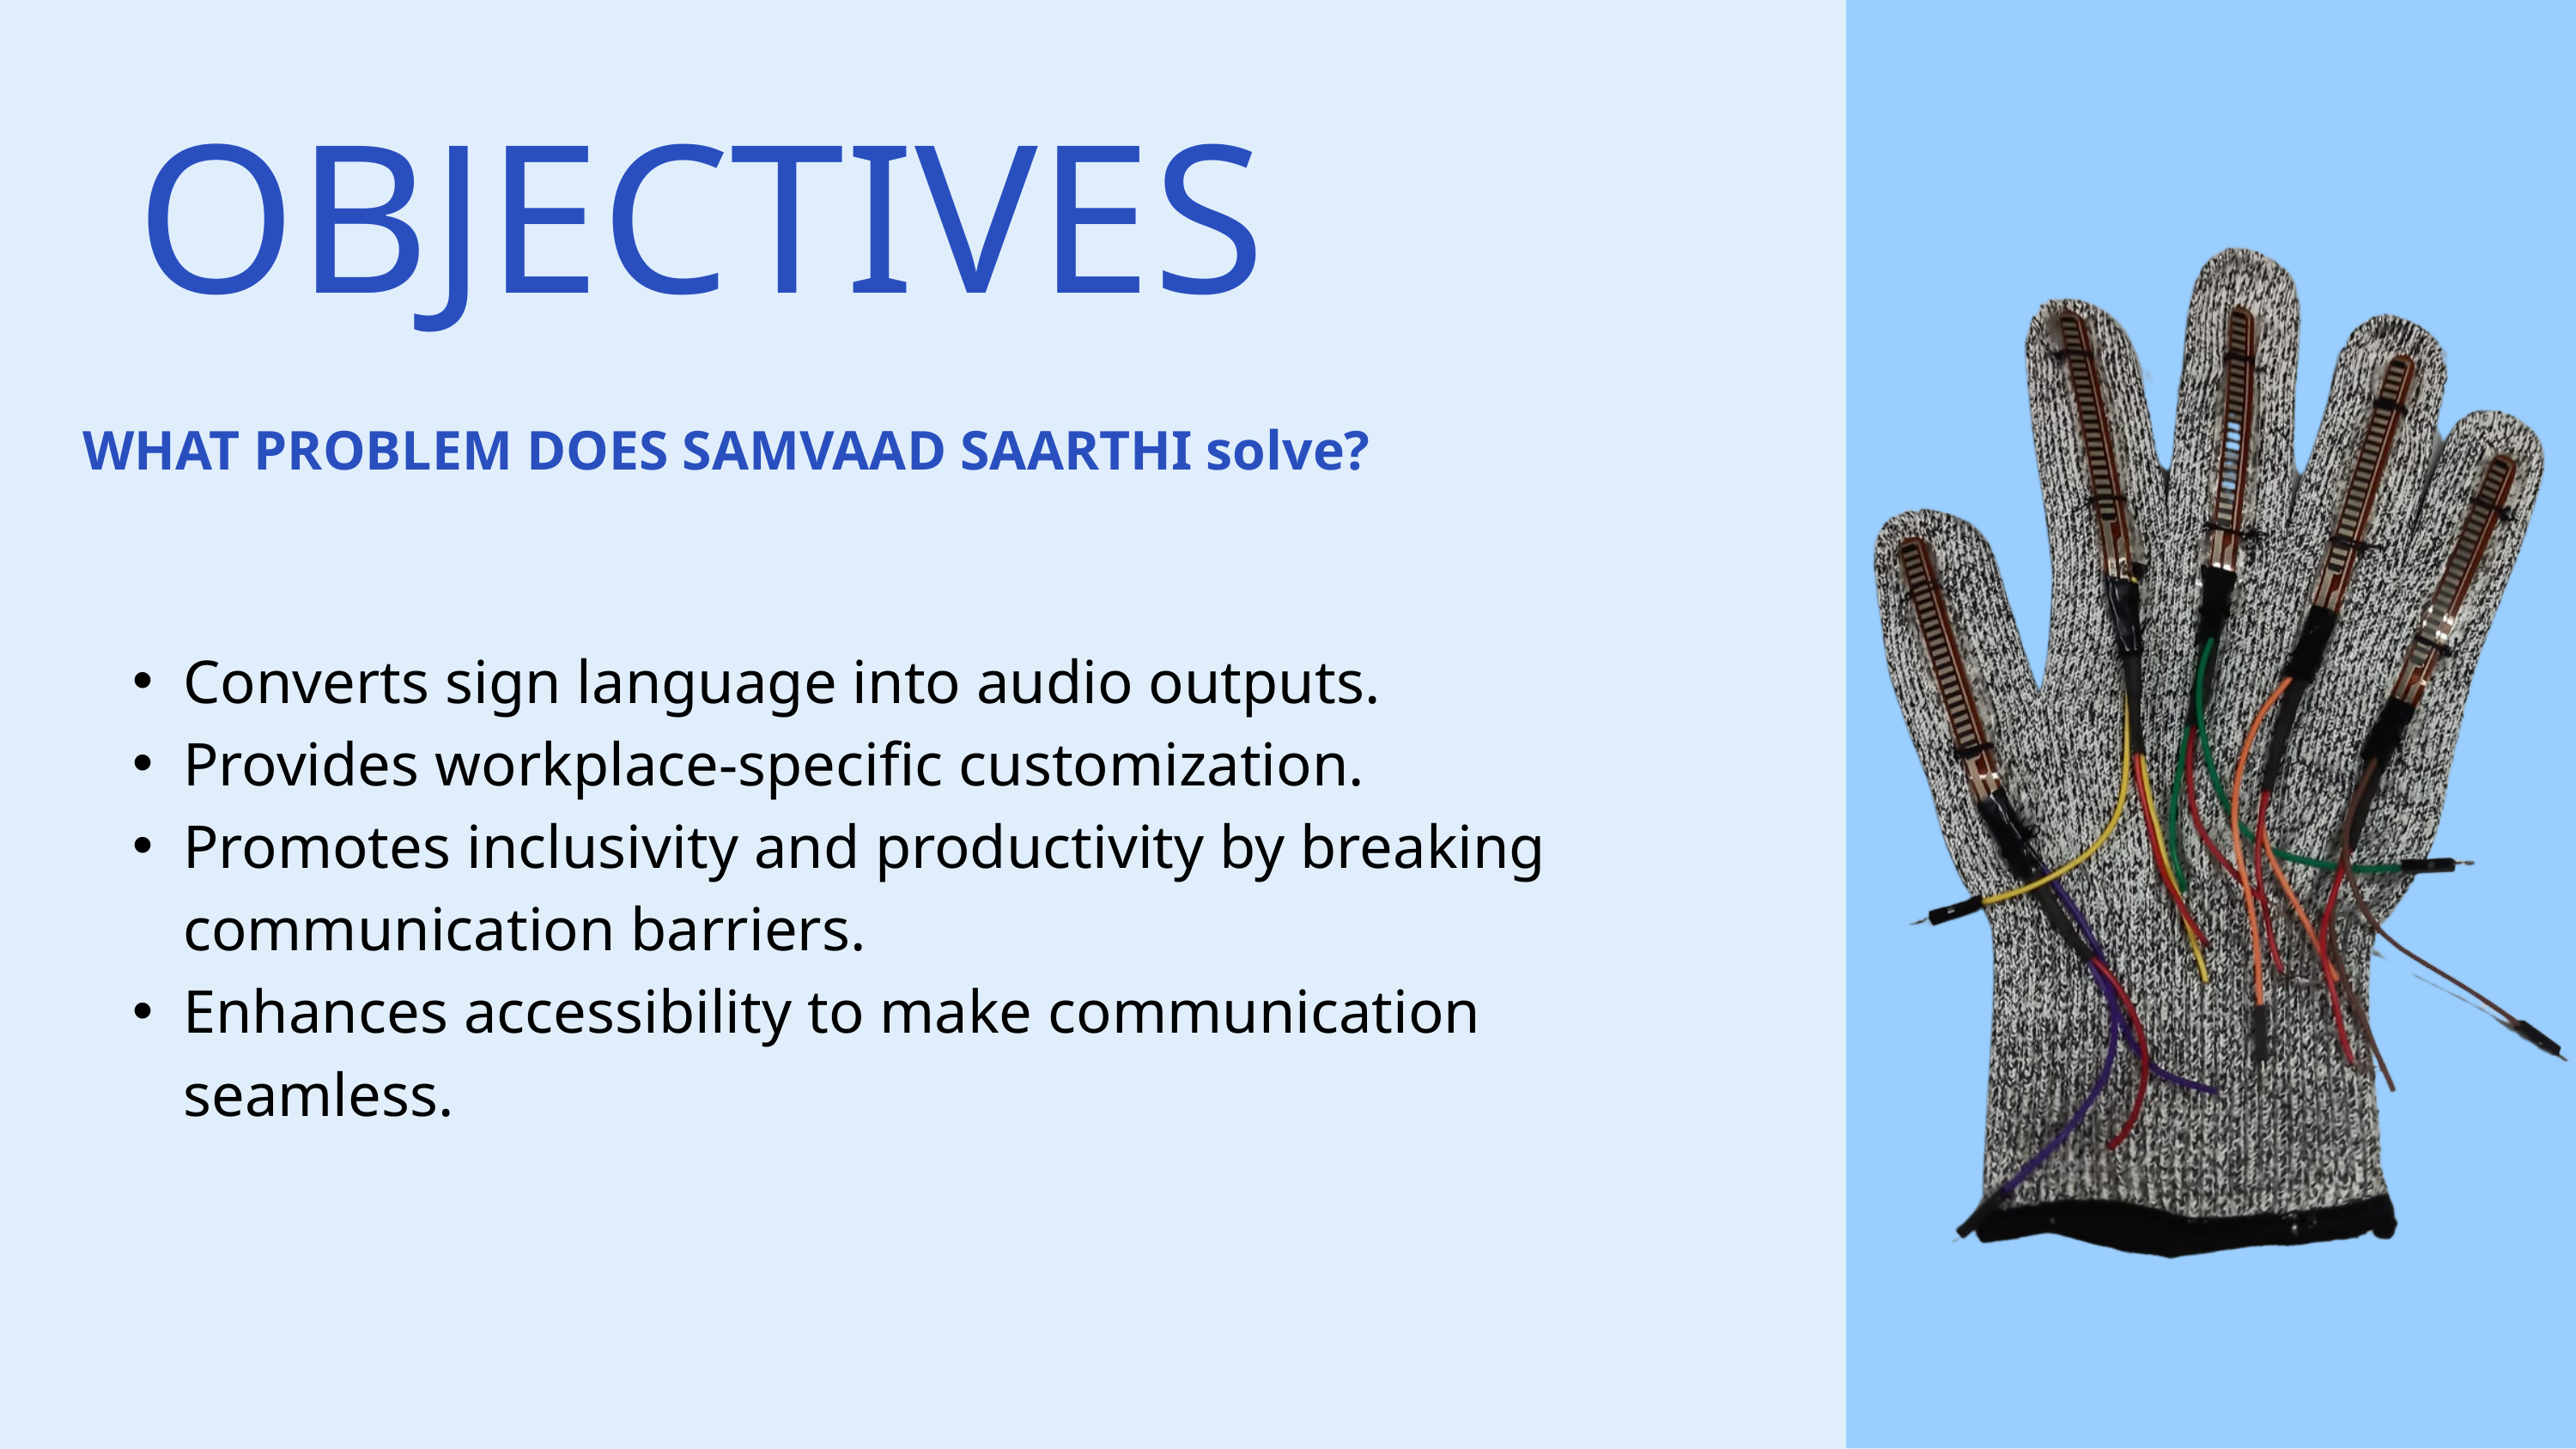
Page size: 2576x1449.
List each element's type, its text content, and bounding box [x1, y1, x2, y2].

text_box Converts sign language into audio outputs. Provides workplace-specific customization. Promotes inclusivity and productivity by breaking communication barriers. Enhances accessibility to make communication seamless. [82, 632, 1687, 1128]
text_box WHAT PROBLEM DOES SAMVAAD SAARTHI solve? [82, 416, 1687, 482]
text_box OBJECTIVES [82, 107, 1687, 335]
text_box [1845, 0, 2576, 1449]
